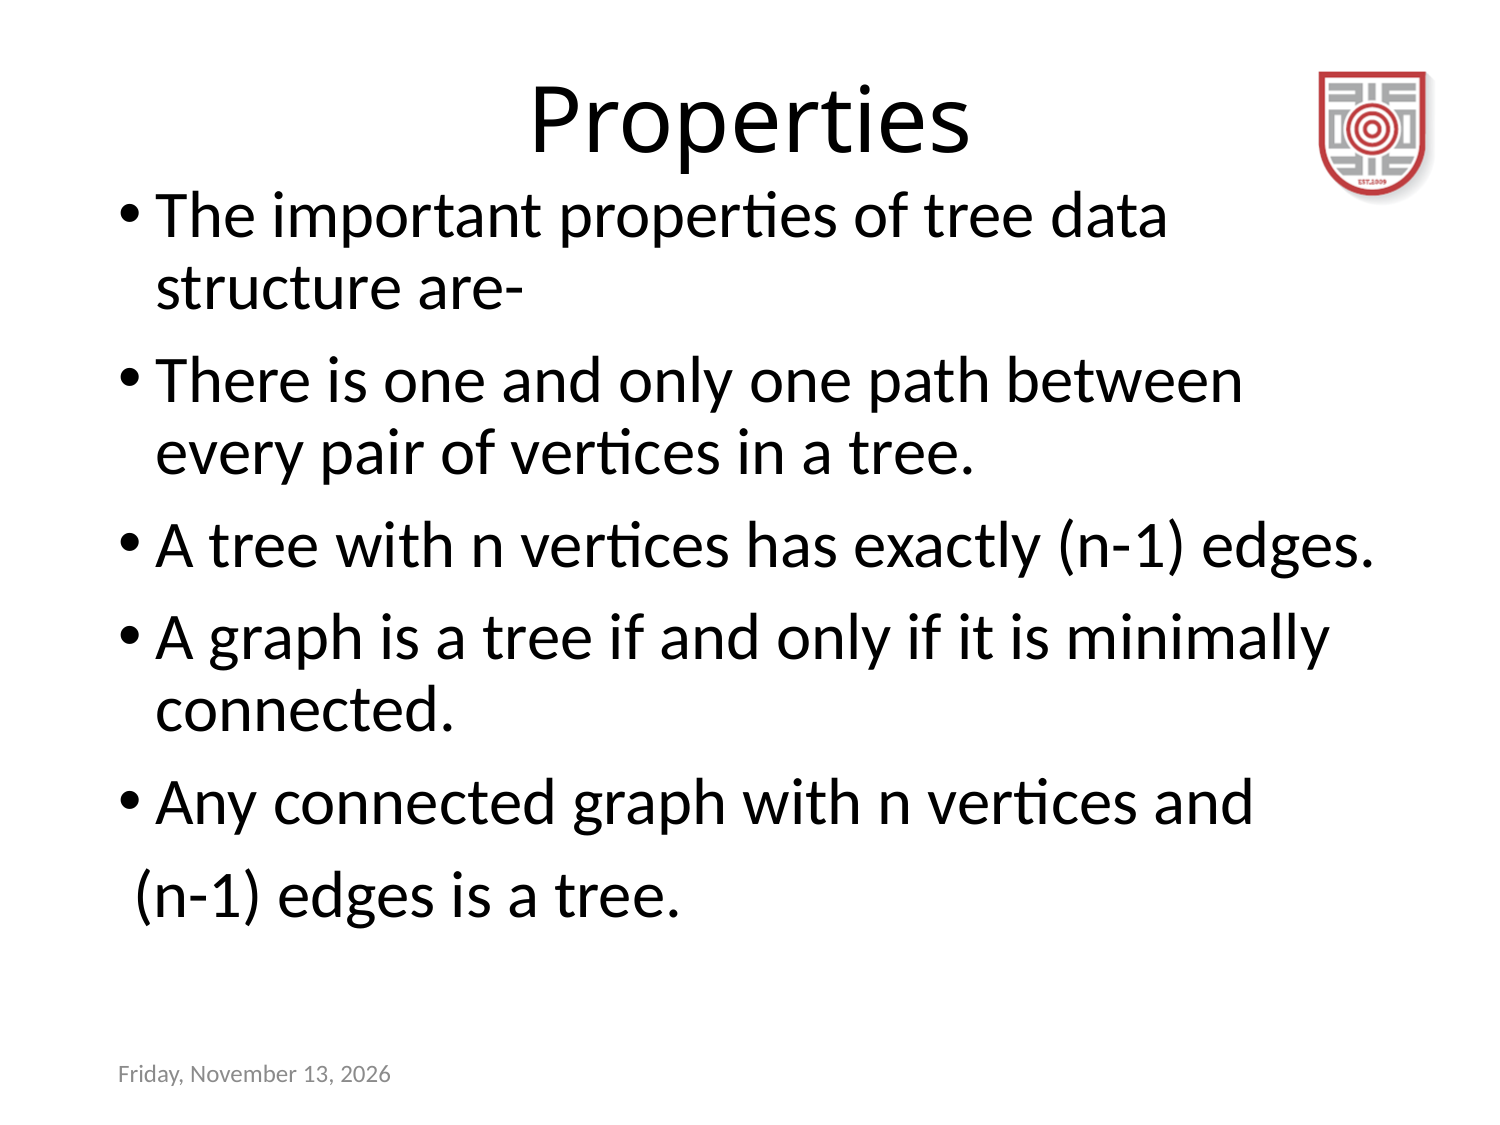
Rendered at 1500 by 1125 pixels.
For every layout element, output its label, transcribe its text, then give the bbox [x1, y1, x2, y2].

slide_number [103, 1042, 441, 1103]
list The important properties of tree data structure are- There is one and only one path between every pair of vertices in a tree. A tree with n vertices has exactly (n-1) edges. A graph is a tree if and only if it is minimally connected. Any connected graph with n vertices and (n-1) edges is a tree. [103, 172, 1397, 1014]
title Properties [103, 59, 1397, 172]
picture [1397, 59, 1451, 218]
